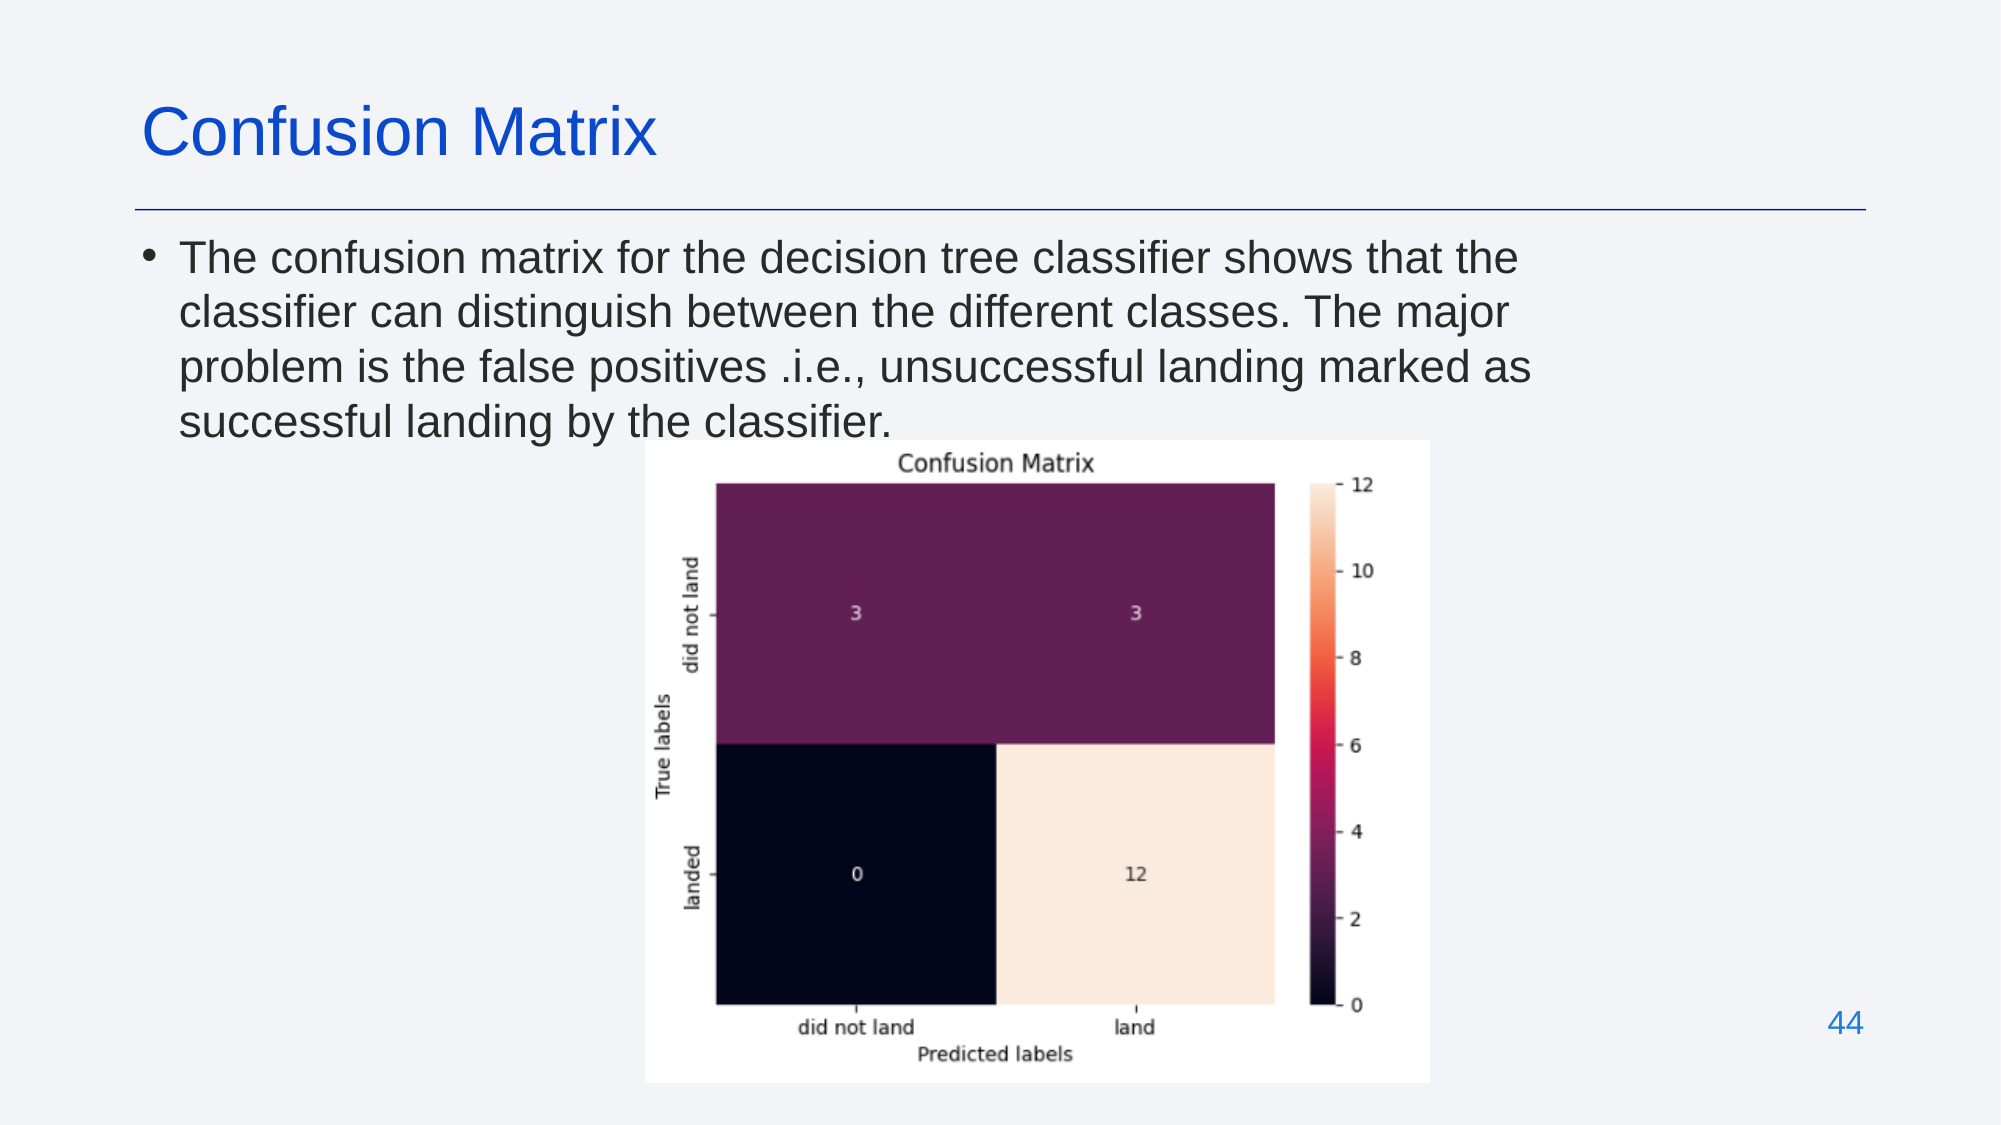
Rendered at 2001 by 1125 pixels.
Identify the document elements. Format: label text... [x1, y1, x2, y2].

text_box Confusion Matrix [126, 88, 1852, 179]
slide_number ‹#› [1433, 988, 1880, 1055]
list The confusion matrix for the decision tree classifier shows that the classifier can distinguish between the different classes. The major problem is the false positives .i.e., unsuccessful landing marked as successful landing by the classifier. [126, 219, 1682, 846]
picture [0, 0, 2001, 1125]
